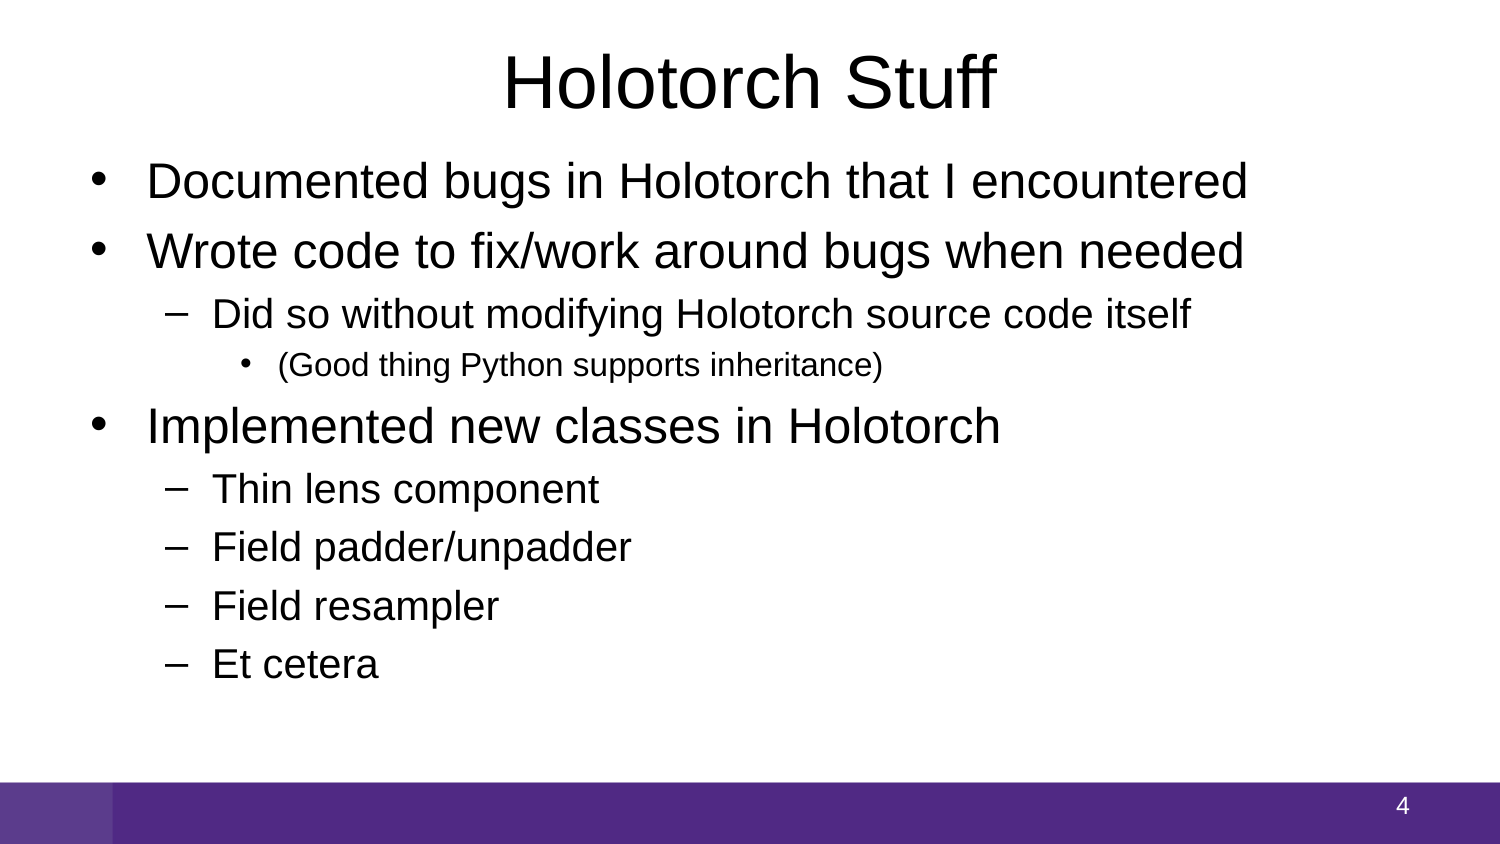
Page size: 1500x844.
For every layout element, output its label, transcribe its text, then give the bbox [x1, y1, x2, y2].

picture [0, 0, 1500, 844]
slide_number 3 [1074, 782, 1425, 827]
list Documented bugs in Holotorch that I encountered Wrote code to fix/work around bugs when needed Did so without modifying Holotorch source code itself (Good thing Python supports inheritance) Implemented new classes in Holotorch Thin lens component Field padder/unpadder Field resampler Et cetera [75, 140, 1425, 765]
title Holotorch Stuff [75, 33, 1425, 124]
